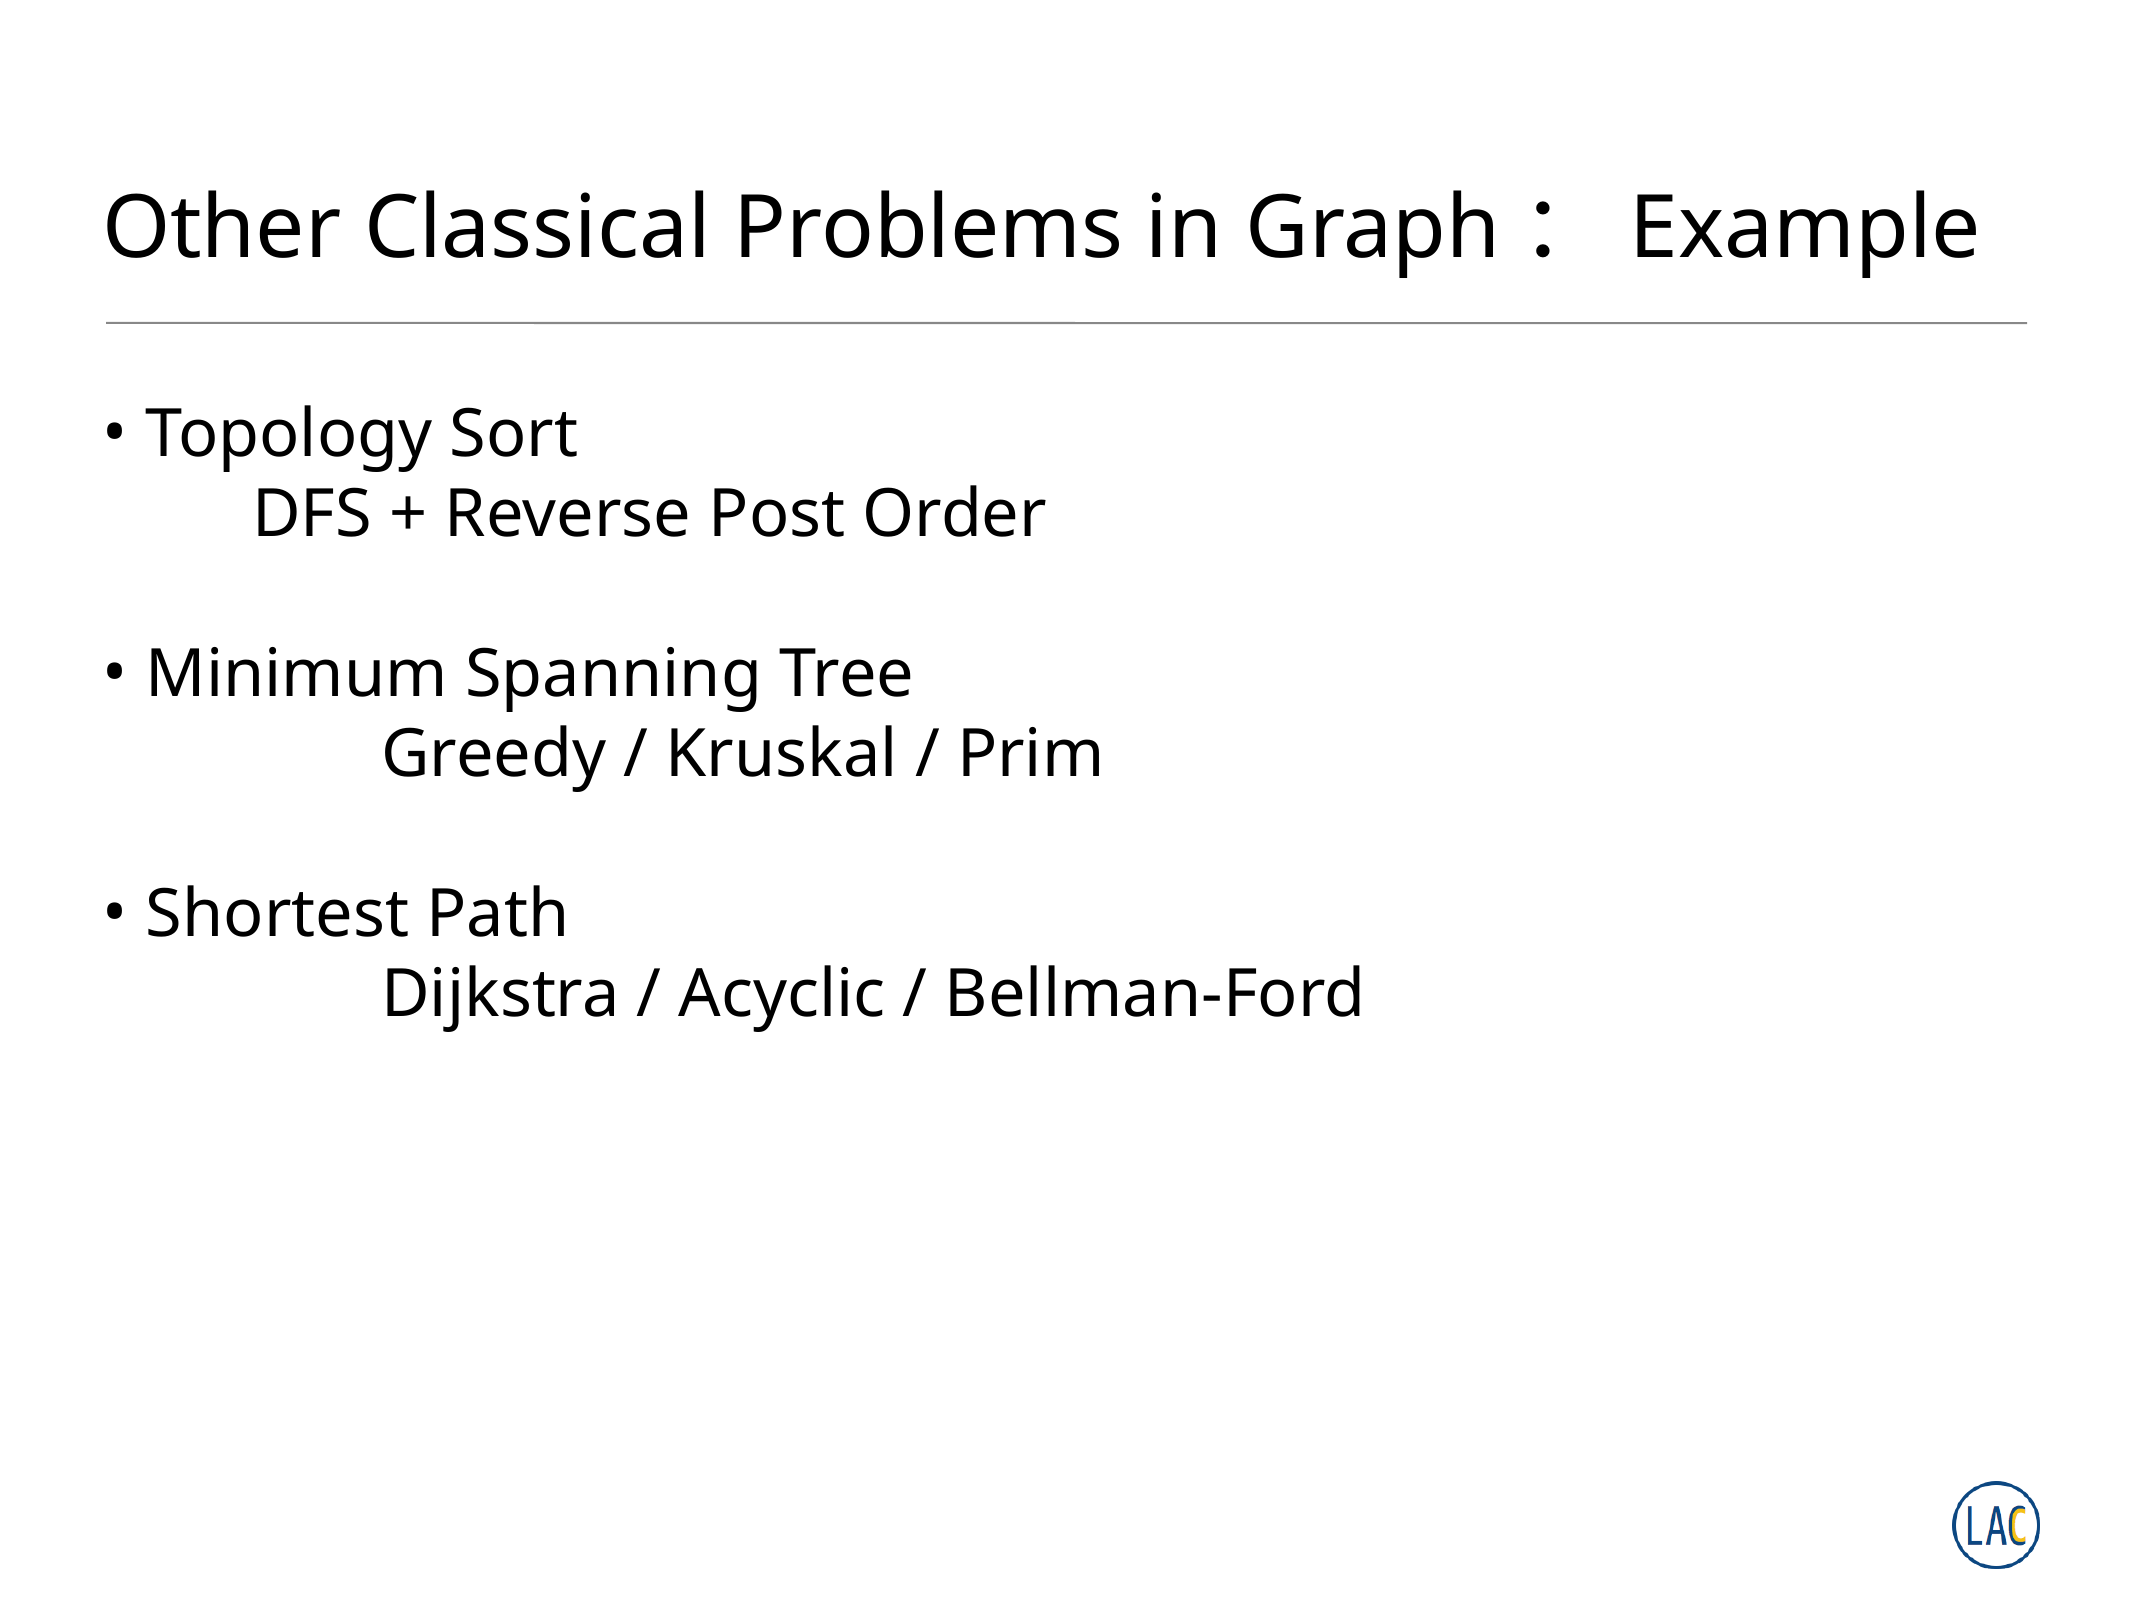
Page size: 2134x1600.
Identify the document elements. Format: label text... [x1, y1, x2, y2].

picture [1951, 1480, 2040, 1569]
list Topology Sort DFS + Reverse Post Order Minimum Spanning Tree Greedy / Kruskal / Prim Shortest Path Dijkstra / Acyclic / Bellman-Ford [93, 381, 2040, 1600]
title Other Classical Problems in Graph：Example [93, 0, 2040, 284]
